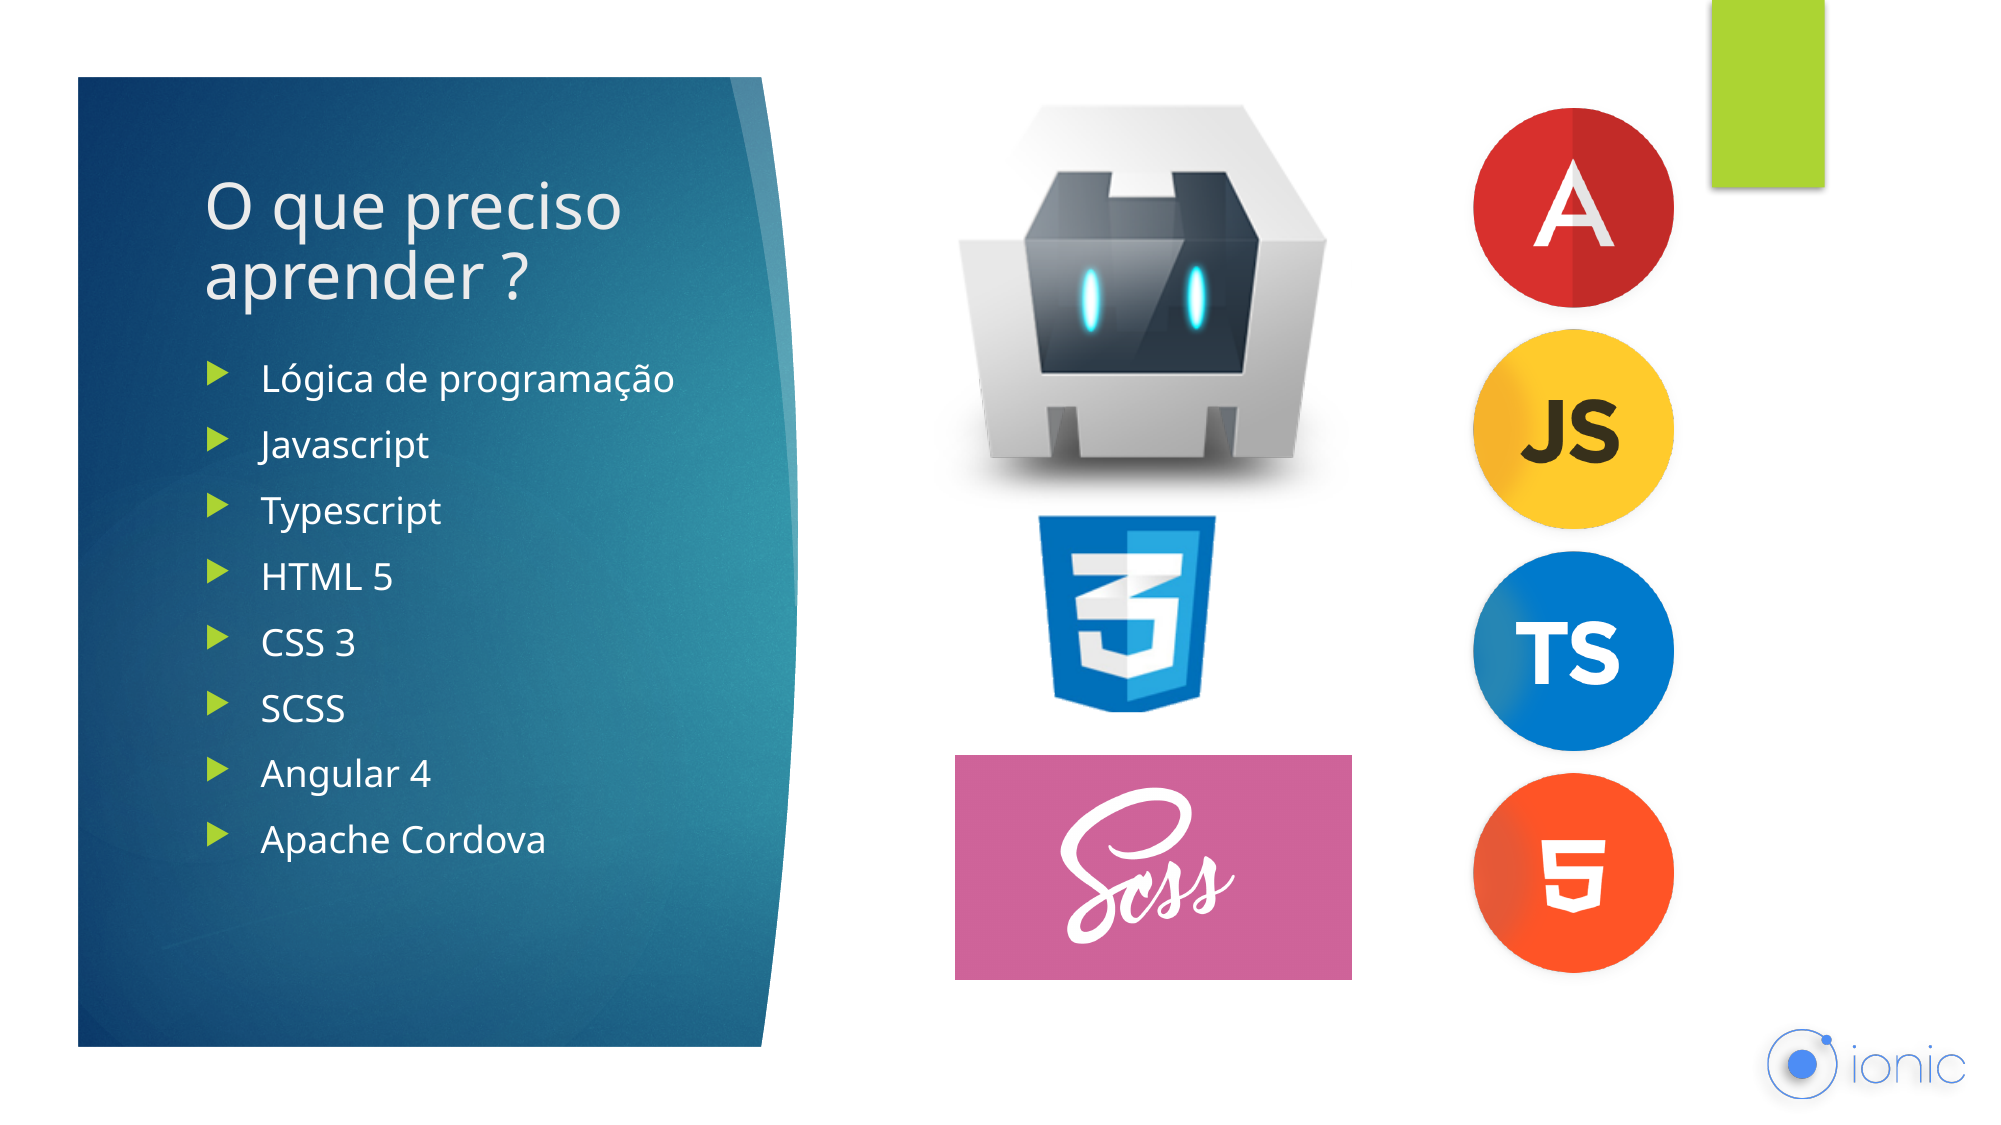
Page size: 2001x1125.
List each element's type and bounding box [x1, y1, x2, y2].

picture [955, 755, 1352, 981]
picture [1462, 101, 1685, 989]
picture [1765, 1027, 1967, 1100]
text_box [0, 0, 2000, 1125]
picture [933, 93, 1352, 743]
